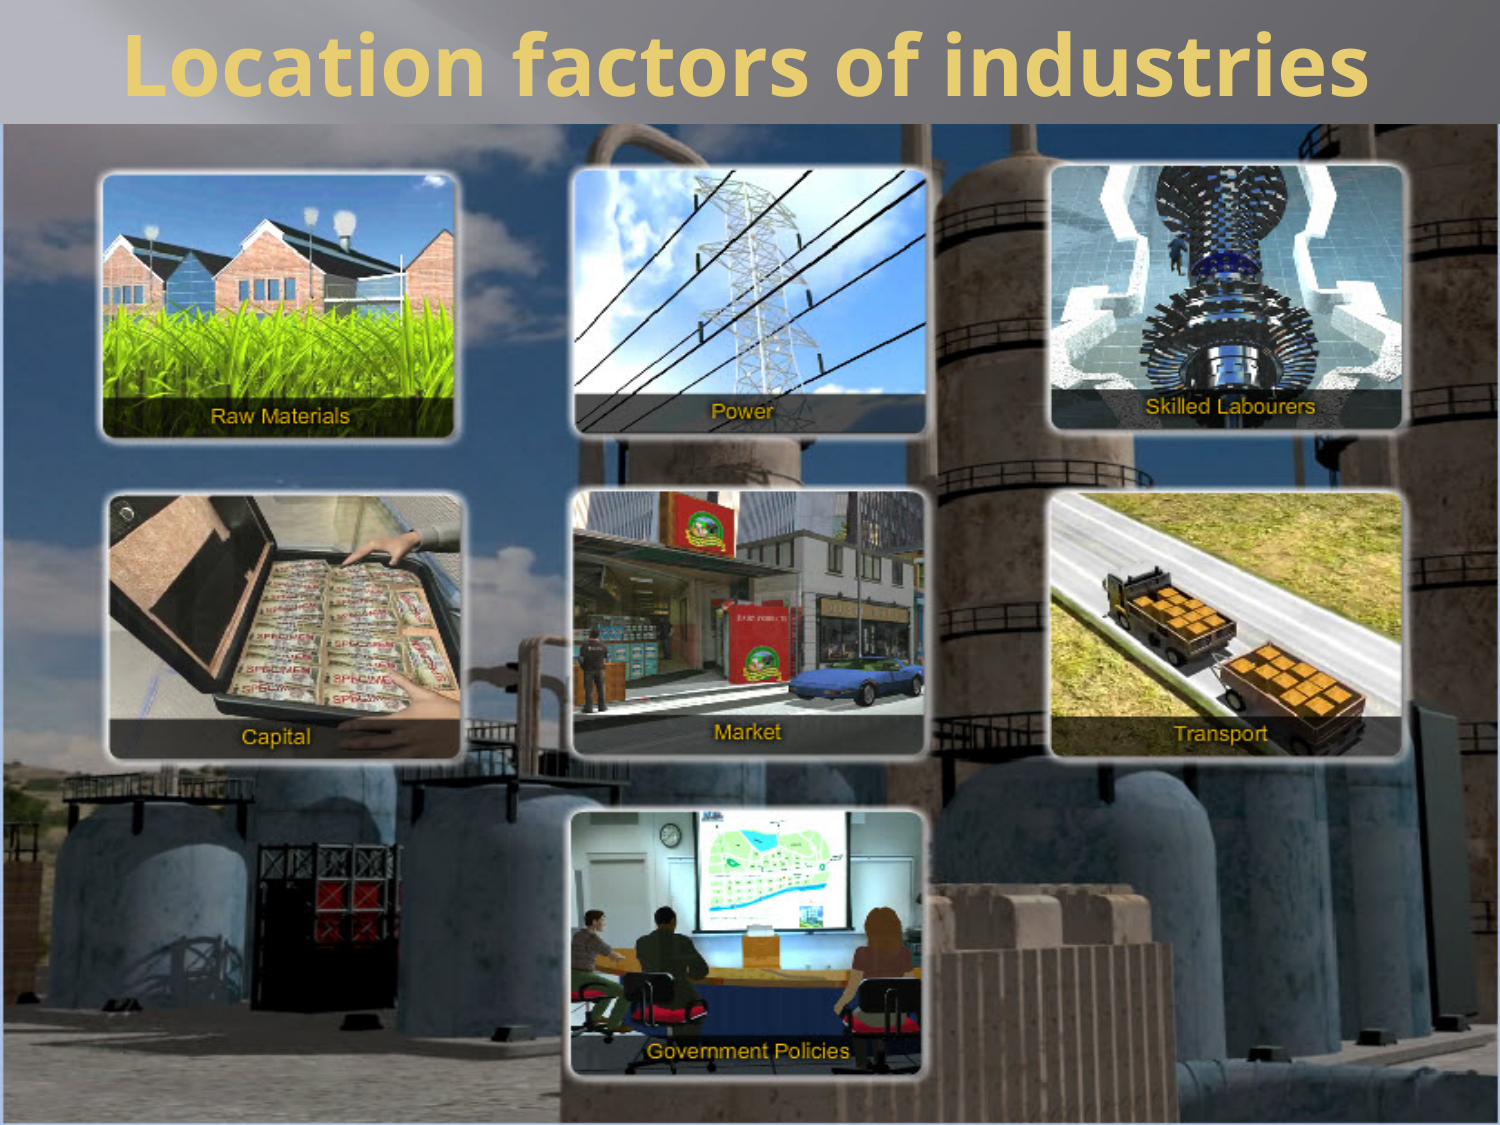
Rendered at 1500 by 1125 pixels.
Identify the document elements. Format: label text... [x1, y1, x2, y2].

title Location factors of industries [75, 0, 1418, 124]
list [0, 124, 1500, 1125]
